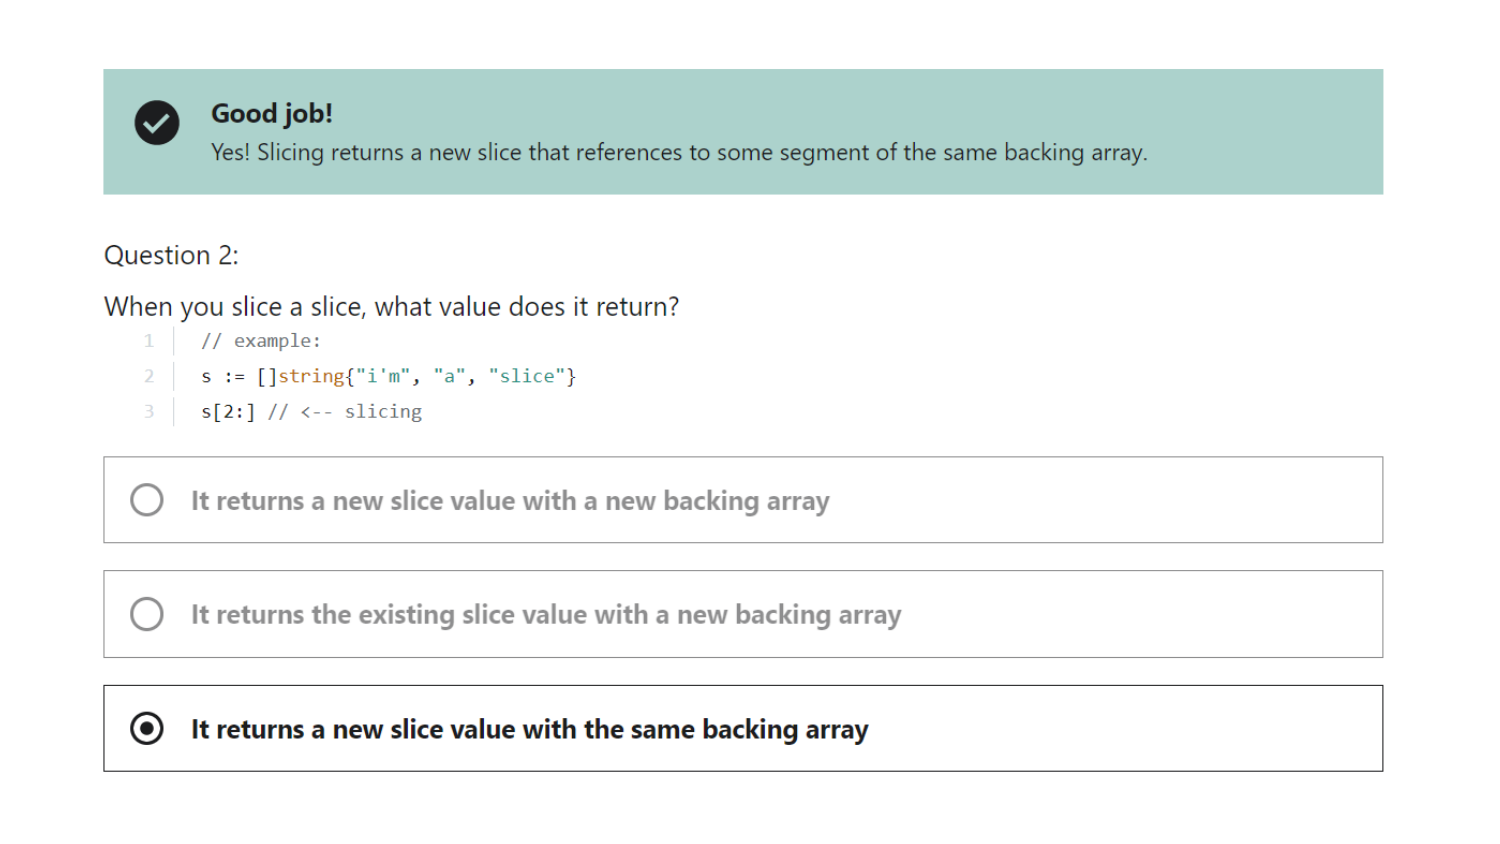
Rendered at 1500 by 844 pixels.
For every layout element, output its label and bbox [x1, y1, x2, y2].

picture [37, 24, 1451, 819]
